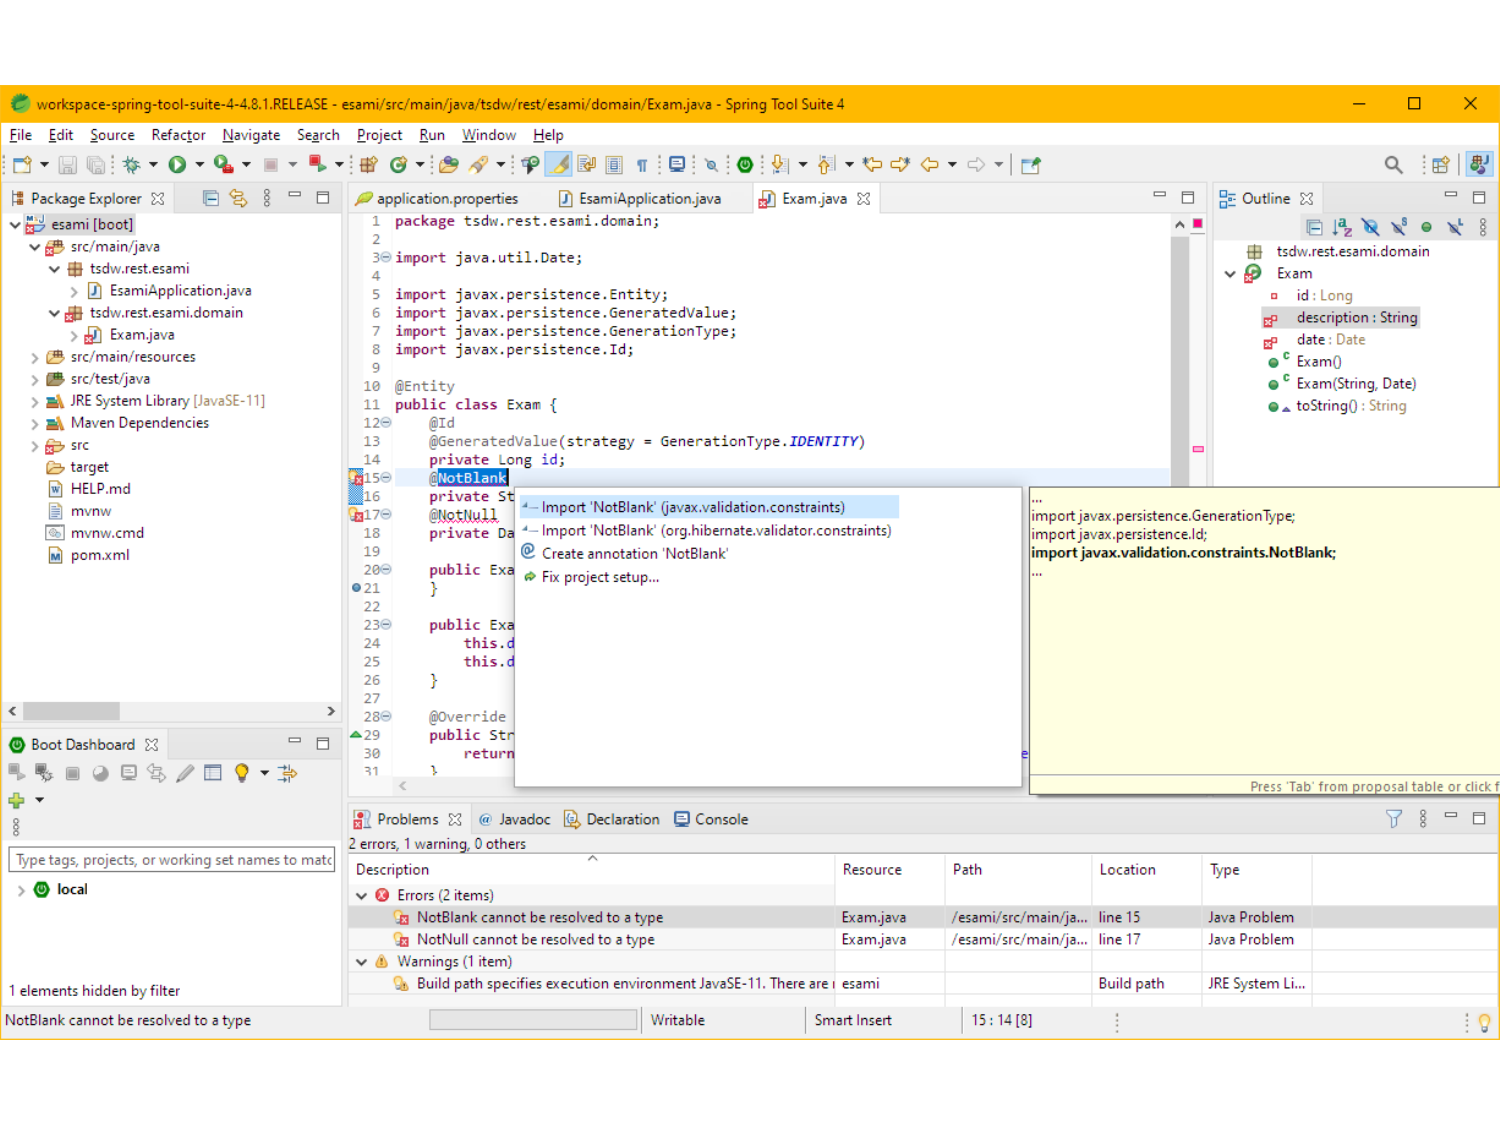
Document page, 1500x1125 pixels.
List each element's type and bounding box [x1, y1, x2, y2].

picture [0, 85, 1500, 1040]
